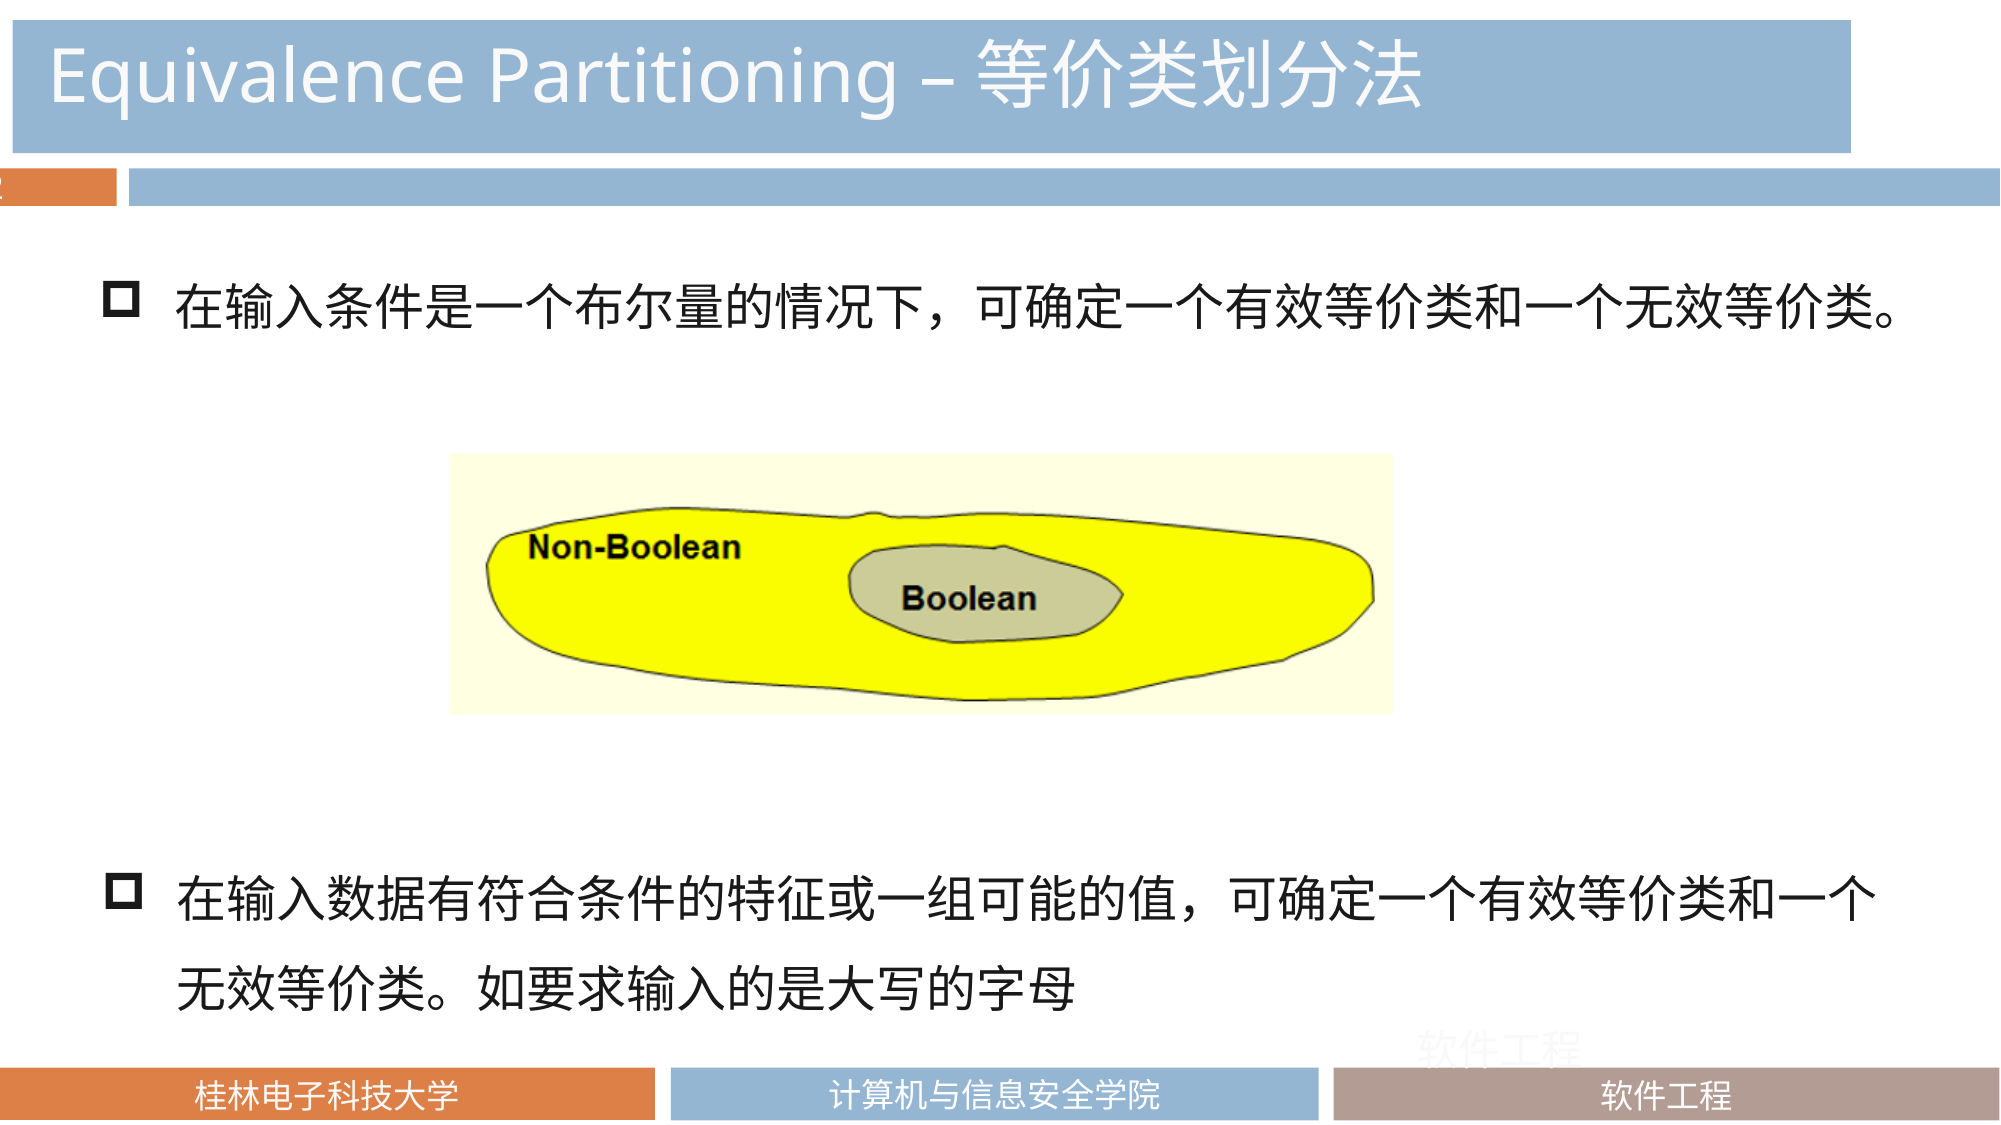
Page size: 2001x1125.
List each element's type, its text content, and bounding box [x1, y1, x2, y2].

subtitle Equivalence Partitioning –等价类划分法 [12, 19, 1852, 154]
text_box 在输入条件是一个布尔量的情况下，可确定一个有效等价类和一个无效等价类。 [84, 238, 1911, 344]
picture [450, 453, 1393, 715]
text_box [30, 225, 1962, 701]
text_box 软件工程 [1250, 1025, 1750, 1105]
text_box 在输入数据有符合条件的特征或一组可能的值，可确定一个有效等价类和一个无效等价类。如要求输入的是大写的字母 [86, 830, 1913, 1025]
